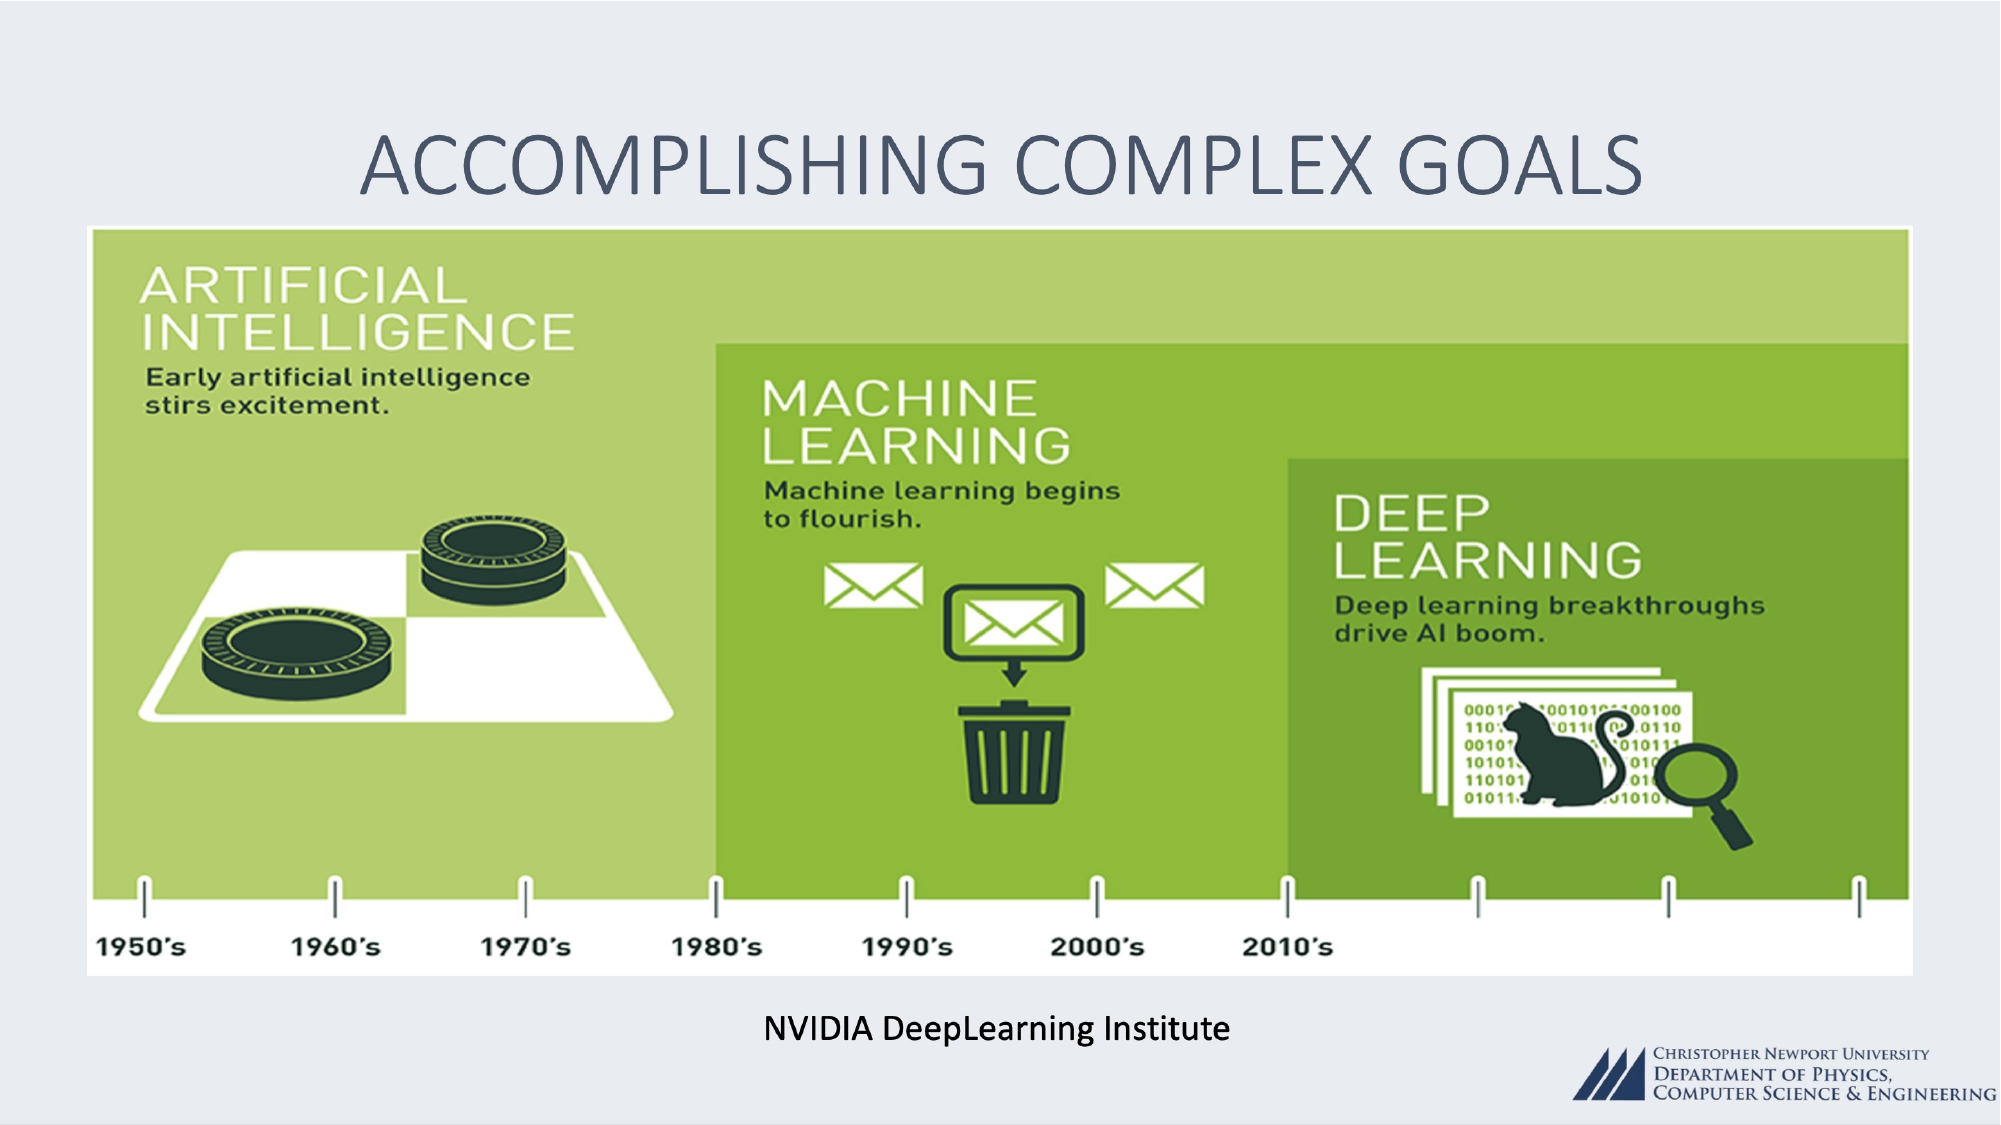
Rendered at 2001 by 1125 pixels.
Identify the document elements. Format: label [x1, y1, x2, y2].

list [0, 1, 2000, 1125]
